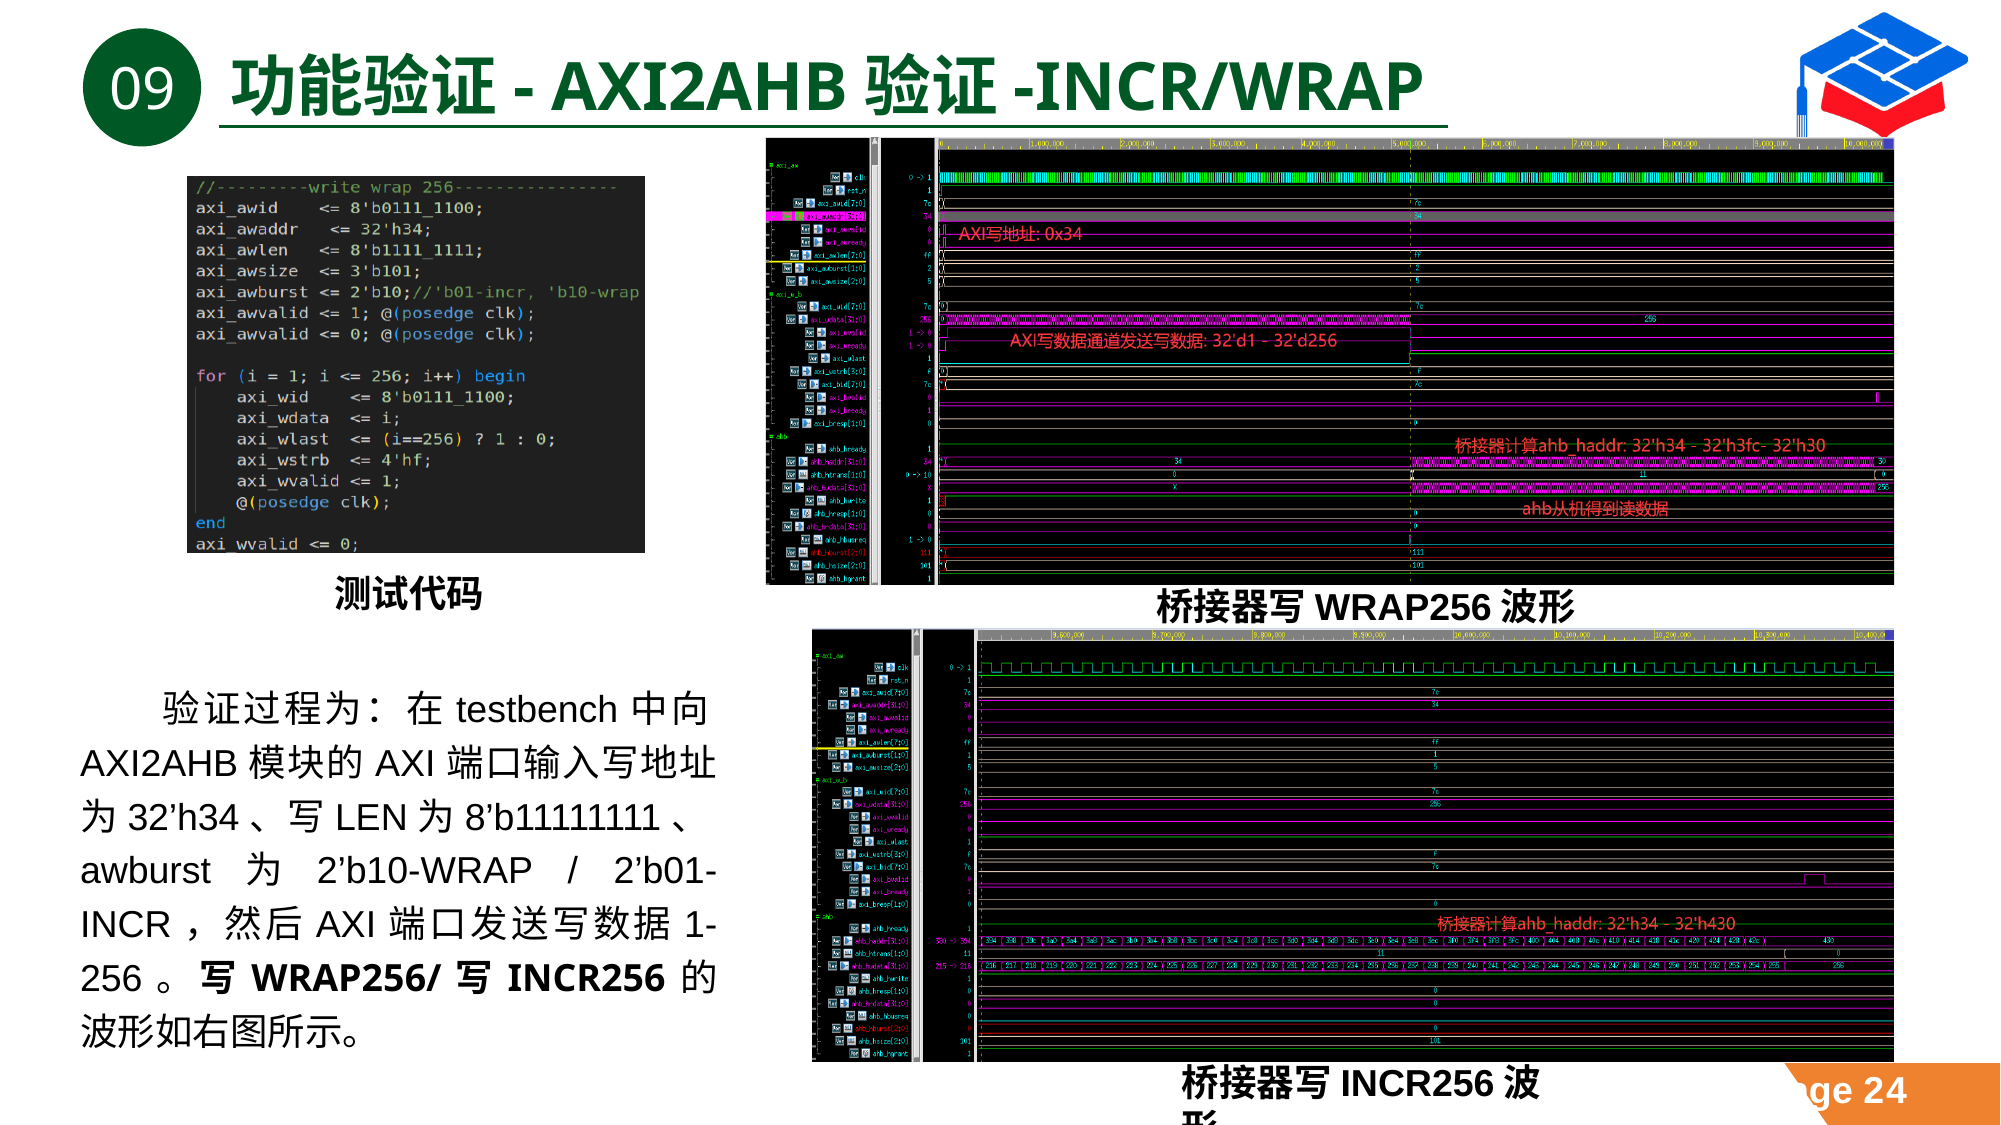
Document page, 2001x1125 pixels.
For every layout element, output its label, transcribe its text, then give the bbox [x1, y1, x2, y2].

text_box 桥接器写INCR256波形 [1166, 1062, 1578, 1125]
picture [187, 176, 646, 554]
picture [764, 12, 2000, 585]
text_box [70, 27, 215, 147]
picture [811, 628, 1895, 1062]
text_box 功能验证- AXI2AHB验证-INCR/WRAP [218, 38, 1660, 130]
text_box 验证过程为：在testbench中向AXI2AHB模块的AXI端口输入写地址为32’h34、写LEN为8’b11111111、awburst为2’b10-WRAP / 2’b01-INCR，然后AXI端口发送写数据1-256。写WRAP256/写INCR256的波形如右图所示。 [65, 668, 733, 1061]
text_box 测试代码 [319, 562, 525, 623]
text_box 桥接器写WRAP256波形 [1141, 585, 1609, 628]
